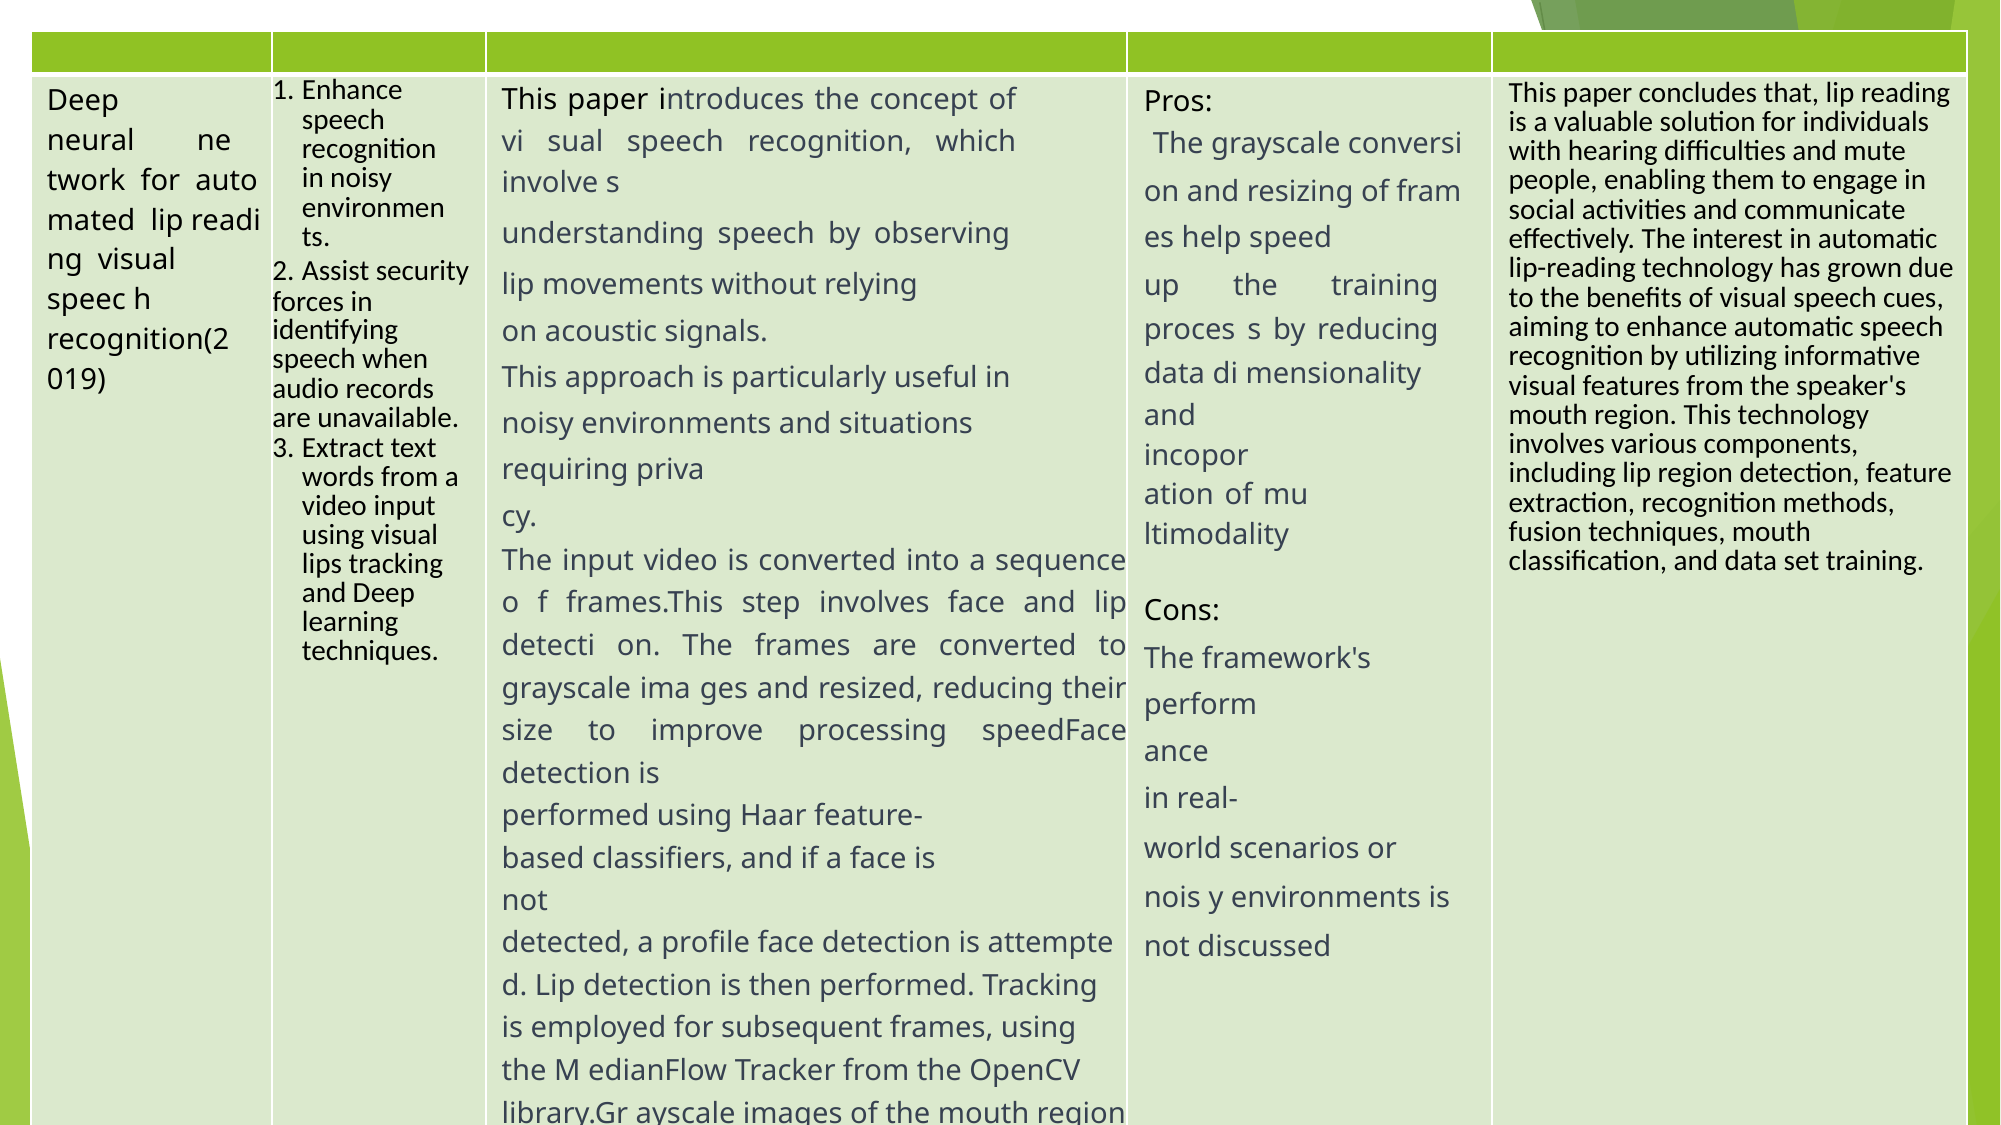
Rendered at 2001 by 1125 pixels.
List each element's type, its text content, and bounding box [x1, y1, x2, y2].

table_header [1493, 32, 1966, 72]
table_cell Deep neural ne twork for auto mated lip readi ng visual speec h recognition(2 019) [32, 77, 271, 1125]
table_header [273, 32, 485, 72]
table_header [1128, 32, 1491, 72]
table_cell Enhance speech recognition in noisy environments. Assist security forces in identifying speech when audio records are unavailable. Extract text words from a video input using visual lips tracking and Deep learning techniques. [273, 77, 485, 1125]
table_cell This paper concludes that, lip reading is a valuable solution for individuals with hearing difficulties and mute people, enabling them to engage in social activities and communicate effectively. The interest in automatic lip-reading technology has grown due to the benefits of visual speech cues, aiming to enhance automatic speech recognition by utilizing informative visual features from the speaker's mouth region. This technology involves various components, including lip region detection, feature extraction, recognition methods, fusion techniques, mouth classification, and data set training. [1493, 77, 1966, 1125]
table_cell Pros: The grayscale conversi on and resizing of fram es help speed up the training proces s by reducing data di mensionality and incopor ation of mu ltimodality Cons: The framework's perform ance in real- world scenarios or nois y environments is not discussed [1128, 77, 1491, 1125]
table_header [487, 32, 1126, 72]
table_cell This paper introduces the concept of vi sual speech recognition, which involve s understanding speech by observing lip movements without relying on acoustic signals. This approach is particularly useful in noisy environments and situations requiring priva cy. The input video is converted into a sequence o f frames.This step involves face and lip detecti on. The frames are converted to grayscale ima ges and resized, reducing their size to improve processing speedFace detection is performed using Haar feature- based classifiers, and if a face is not detected, a profile face detection is attempte d. Lip detection is then performed. Tracking is employed for subsequent frames, using the M edianFlow Tracker from the OpenCV library.Gr ayscale images of the mouth region are extract ed and resized for each frame, resulting in a t ensor of dimensions 28×24×32. These features are used for model training.A deep learning m odel is trained using Keras and TensorFlow and at last Model evaluation is performed using a confusion matrix to assess the accuracy of word prediction. [487, 77, 1126, 1125]
table_header [32, 32, 271, 72]
